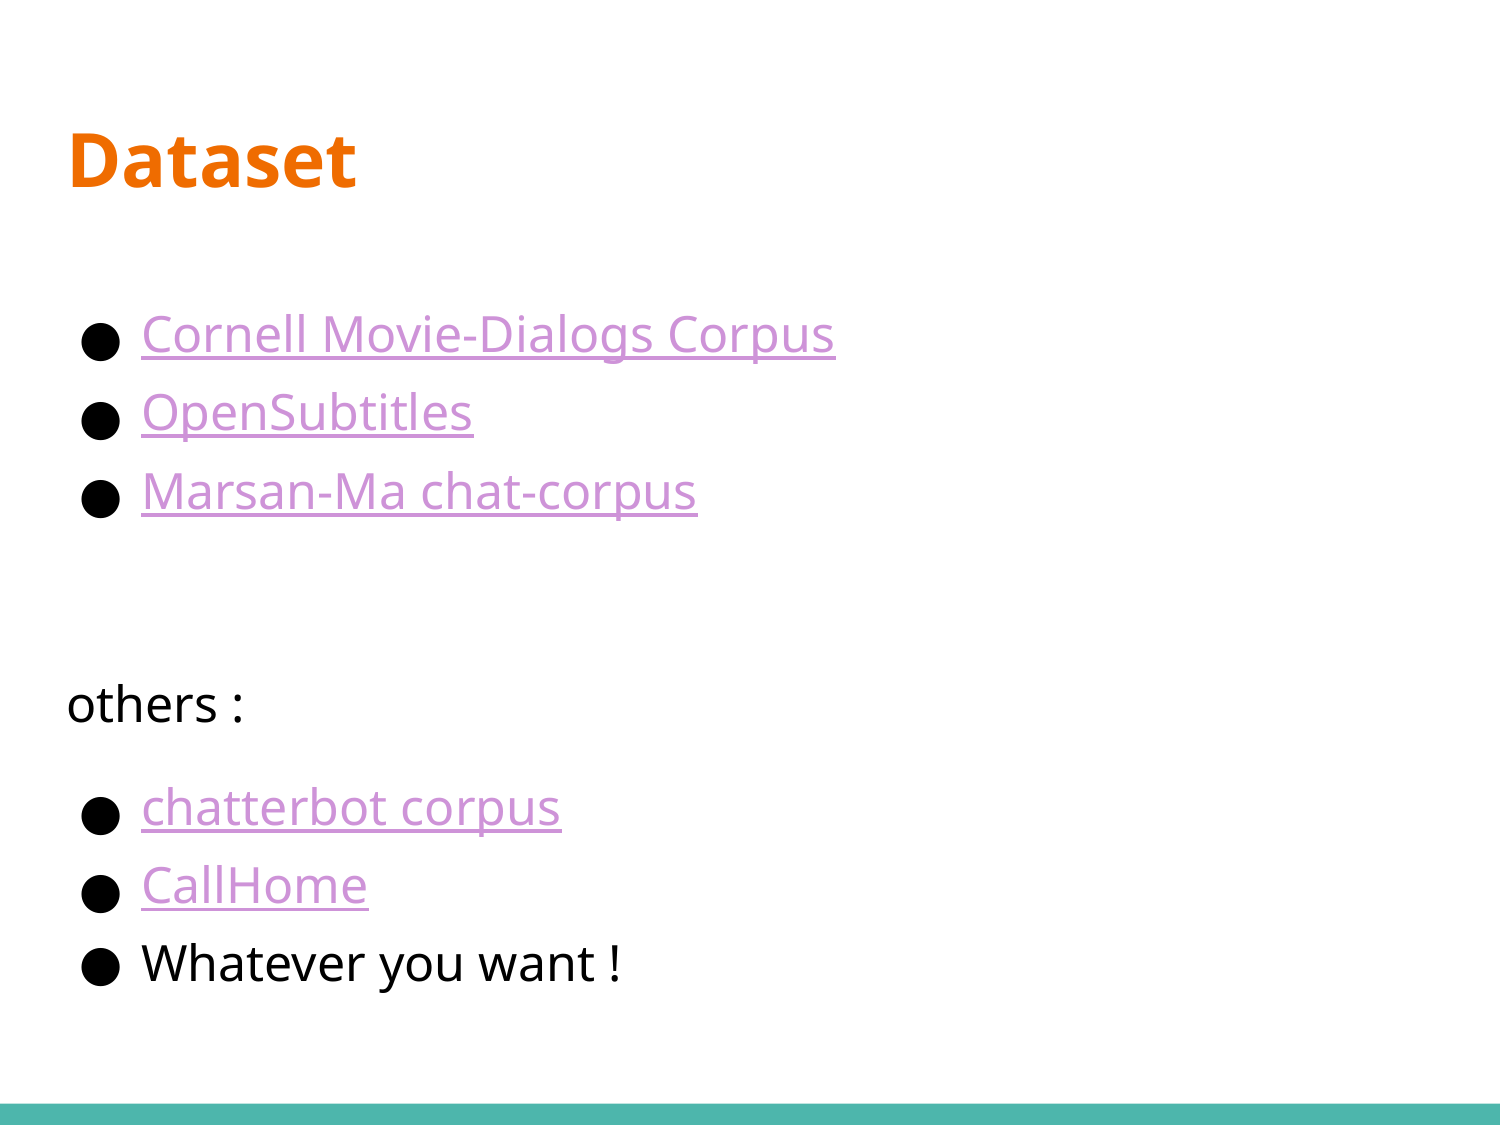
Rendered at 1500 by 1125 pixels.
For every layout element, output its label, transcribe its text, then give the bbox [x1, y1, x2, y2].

title Dataset [51, 97, 1449, 252]
list Cornell Movie-Dialogs Corpus OpenSubtitles Marsan-Ma chat-corpus others : chatterbot corpus CallHome Whatever you want ! [51, 276, 1449, 1000]
